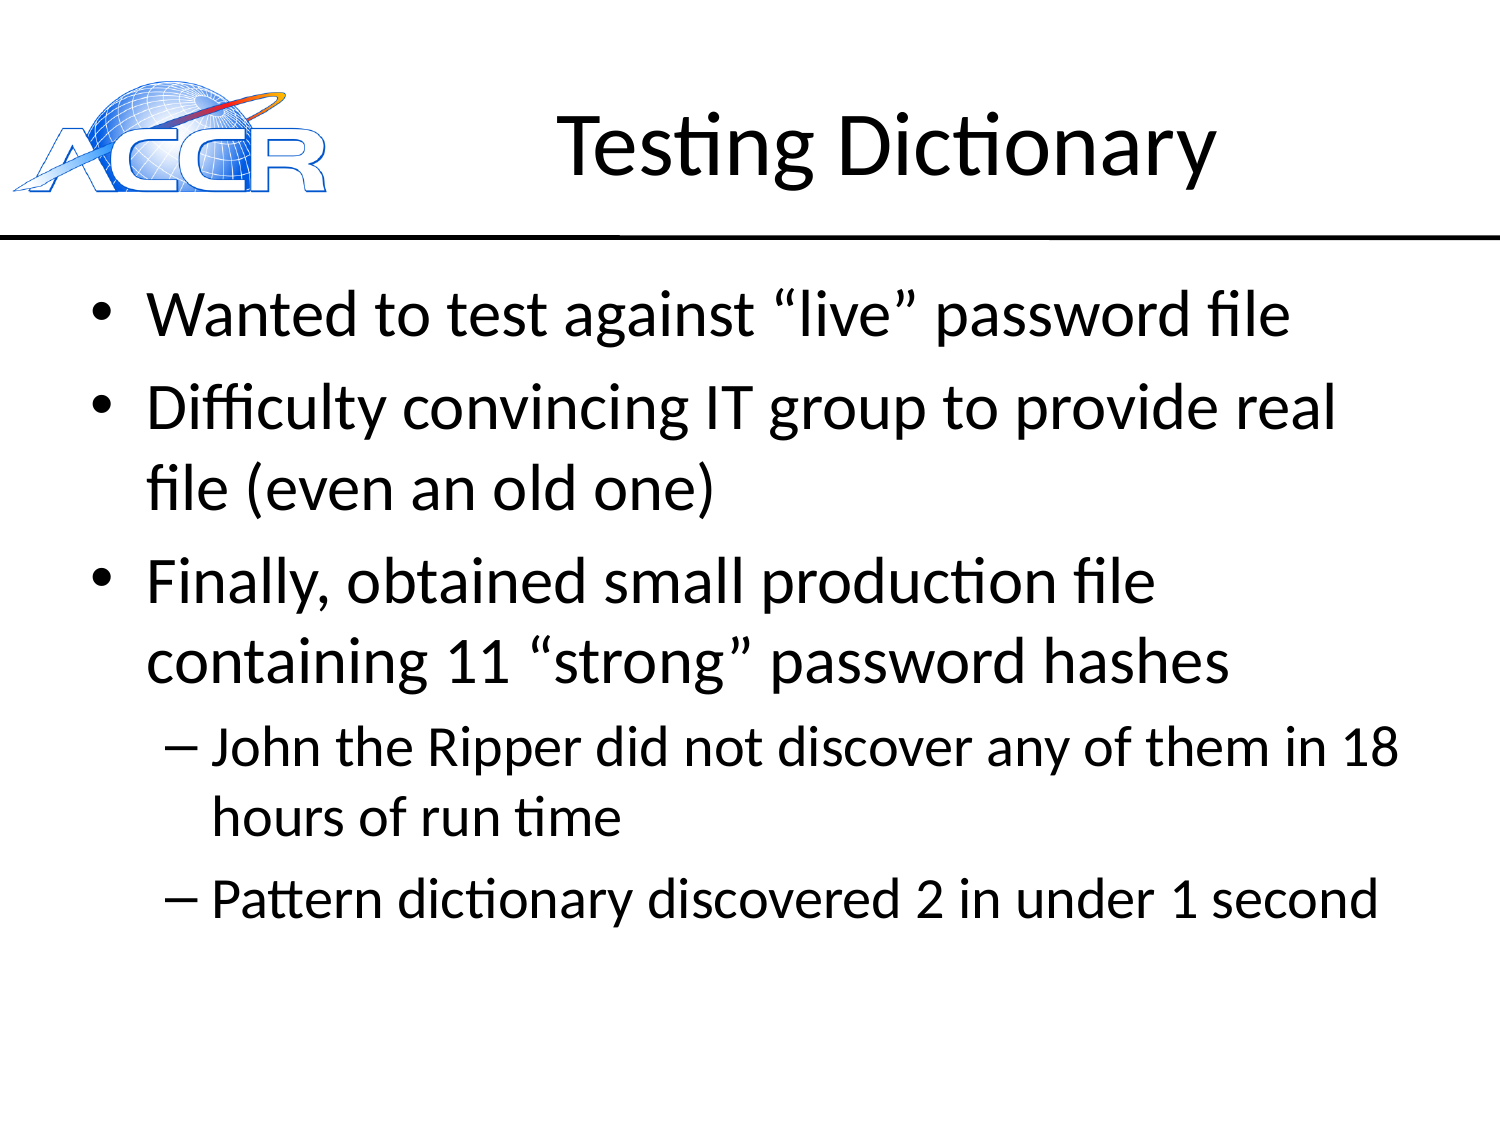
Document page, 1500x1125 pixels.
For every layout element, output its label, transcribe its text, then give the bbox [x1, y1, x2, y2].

title Testing Dictionary [350, 45, 1425, 233]
list Wanted to test against “live” password file Difficulty convincing IT group to provide real file (even an old one) Finally, obtained small production file containing 11 “strong” password hashes John the Ripper did not discover any of them in 18 hours of run time Pattern dictionary discovered 2 in under 1 second [75, 262, 1425, 1005]
picture [0, 62, 350, 195]
